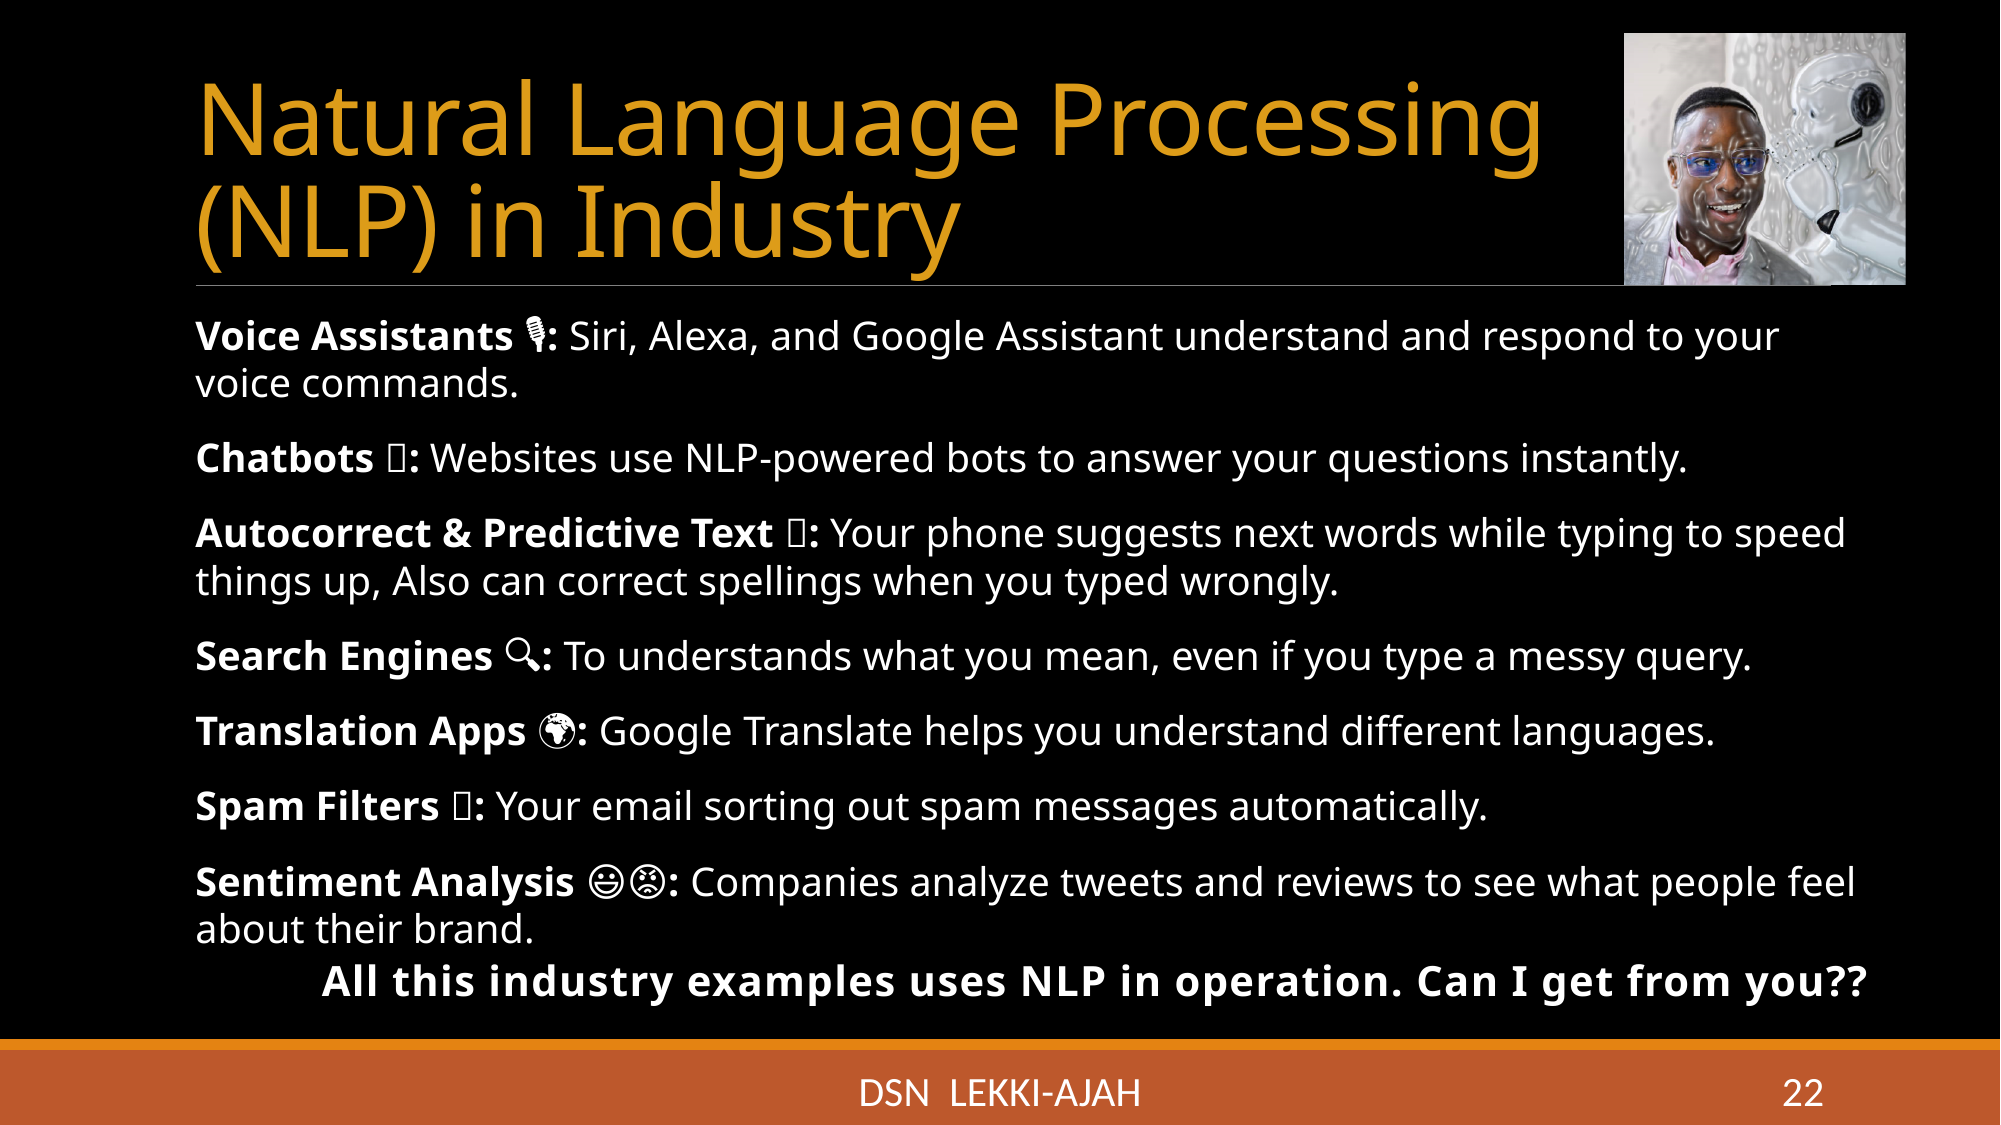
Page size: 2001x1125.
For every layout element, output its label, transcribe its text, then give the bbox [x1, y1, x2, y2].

picture [1623, 32, 1907, 286]
list Voice Assistants 🎙️: Siri, Alexa, and Google Assistant understand and respond to your voice commands. Chatbots 💬: Websites use NLP-powered bots to answer your questions instantly. Autocorrect & Predictive Text 📱: Your phone suggests next words while typing to speed things up, Also can correct spellings when you typed wrongly. Search Engines 🔍: To understands what you mean, even if you type a messy query. Translation Apps 🌍: Google Translate helps you understand different languages. Spam Filters 📧: Your email sorting out spam messages automatically. Sentiment Analysis 😃😡: Companies analyze tweets and reviews to see what people feel about their brand. [180, 302, 1866, 963]
text_box All this industry examples uses NLP in operation. Can I get from you?? [307, 947, 2000, 1013]
slide_number 22 [1624, 1059, 1840, 1120]
footer DSN LEKKI-AJAH [604, 1059, 1396, 1120]
title Natural Language Processing (NLP) in Industry [180, 47, 1620, 285]
